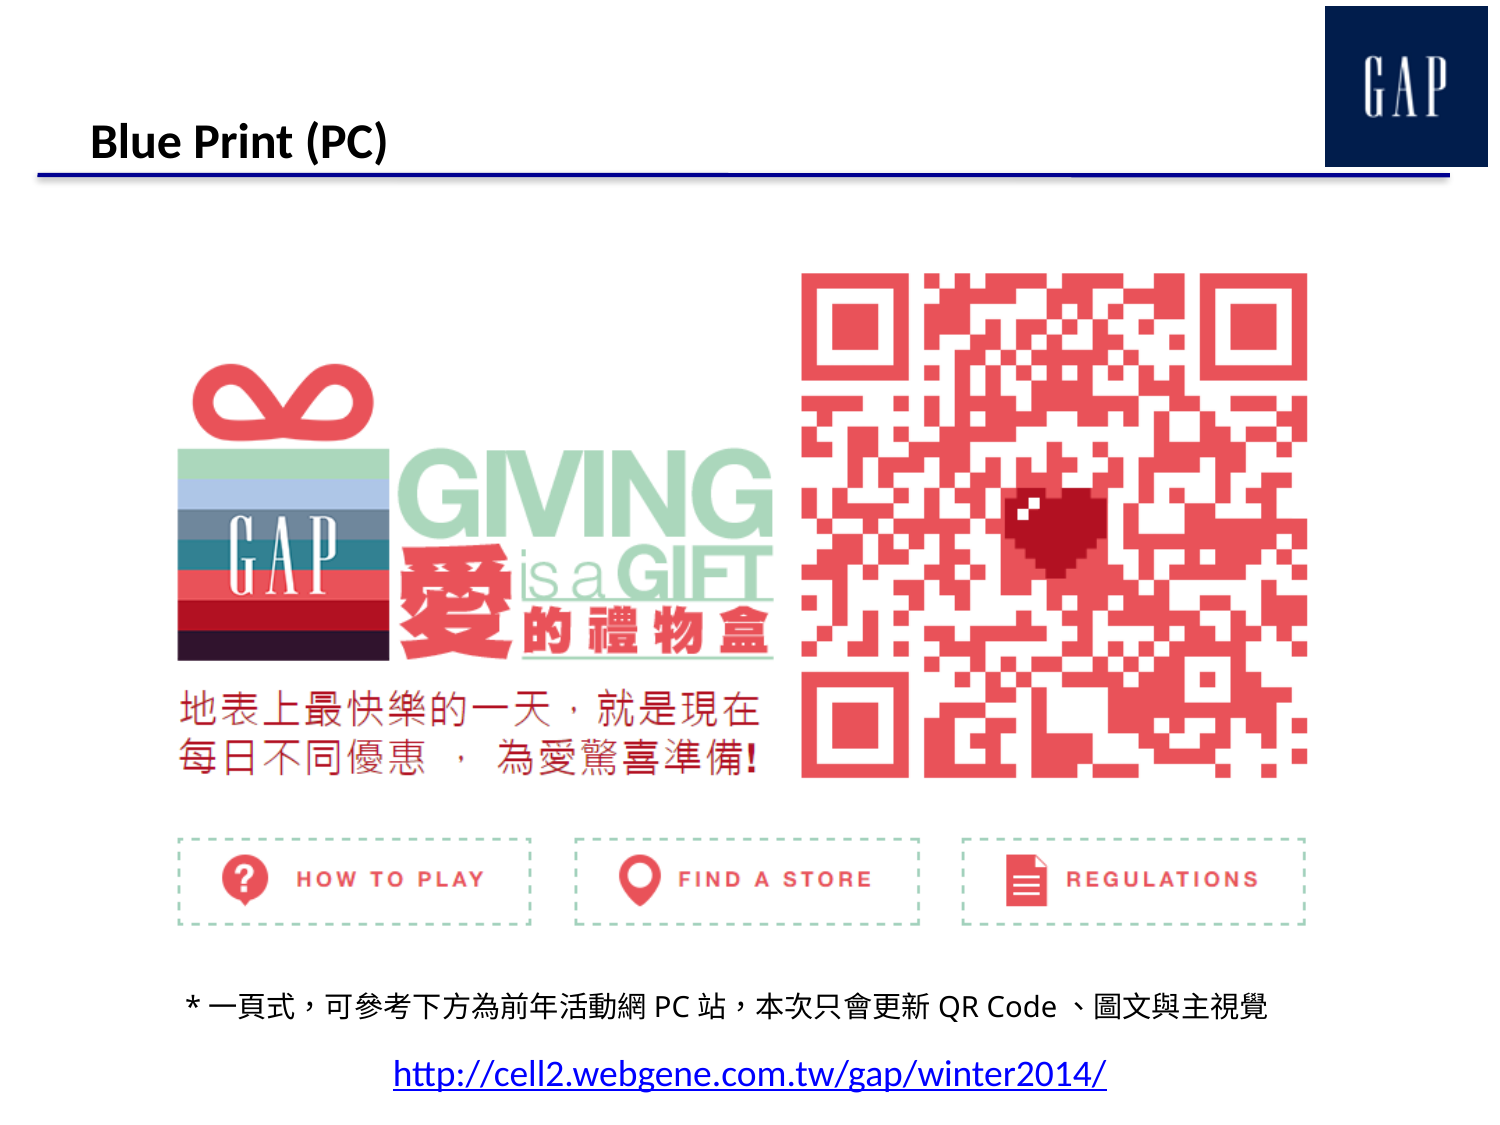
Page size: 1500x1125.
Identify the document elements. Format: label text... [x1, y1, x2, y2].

picture [1325, 6, 1488, 167]
picture [136, 240, 1370, 944]
title Blue Print (PC) [75, 45, 1425, 233]
text_box *一頁式，可參考下方為前年活動網PC站，本次只會更新QR Code、圖文與主視覺 [170, 981, 1391, 1031]
text_box http://cell2.webgene.com.tw/gap/winter2014/ [378, 1041, 1122, 1102]
